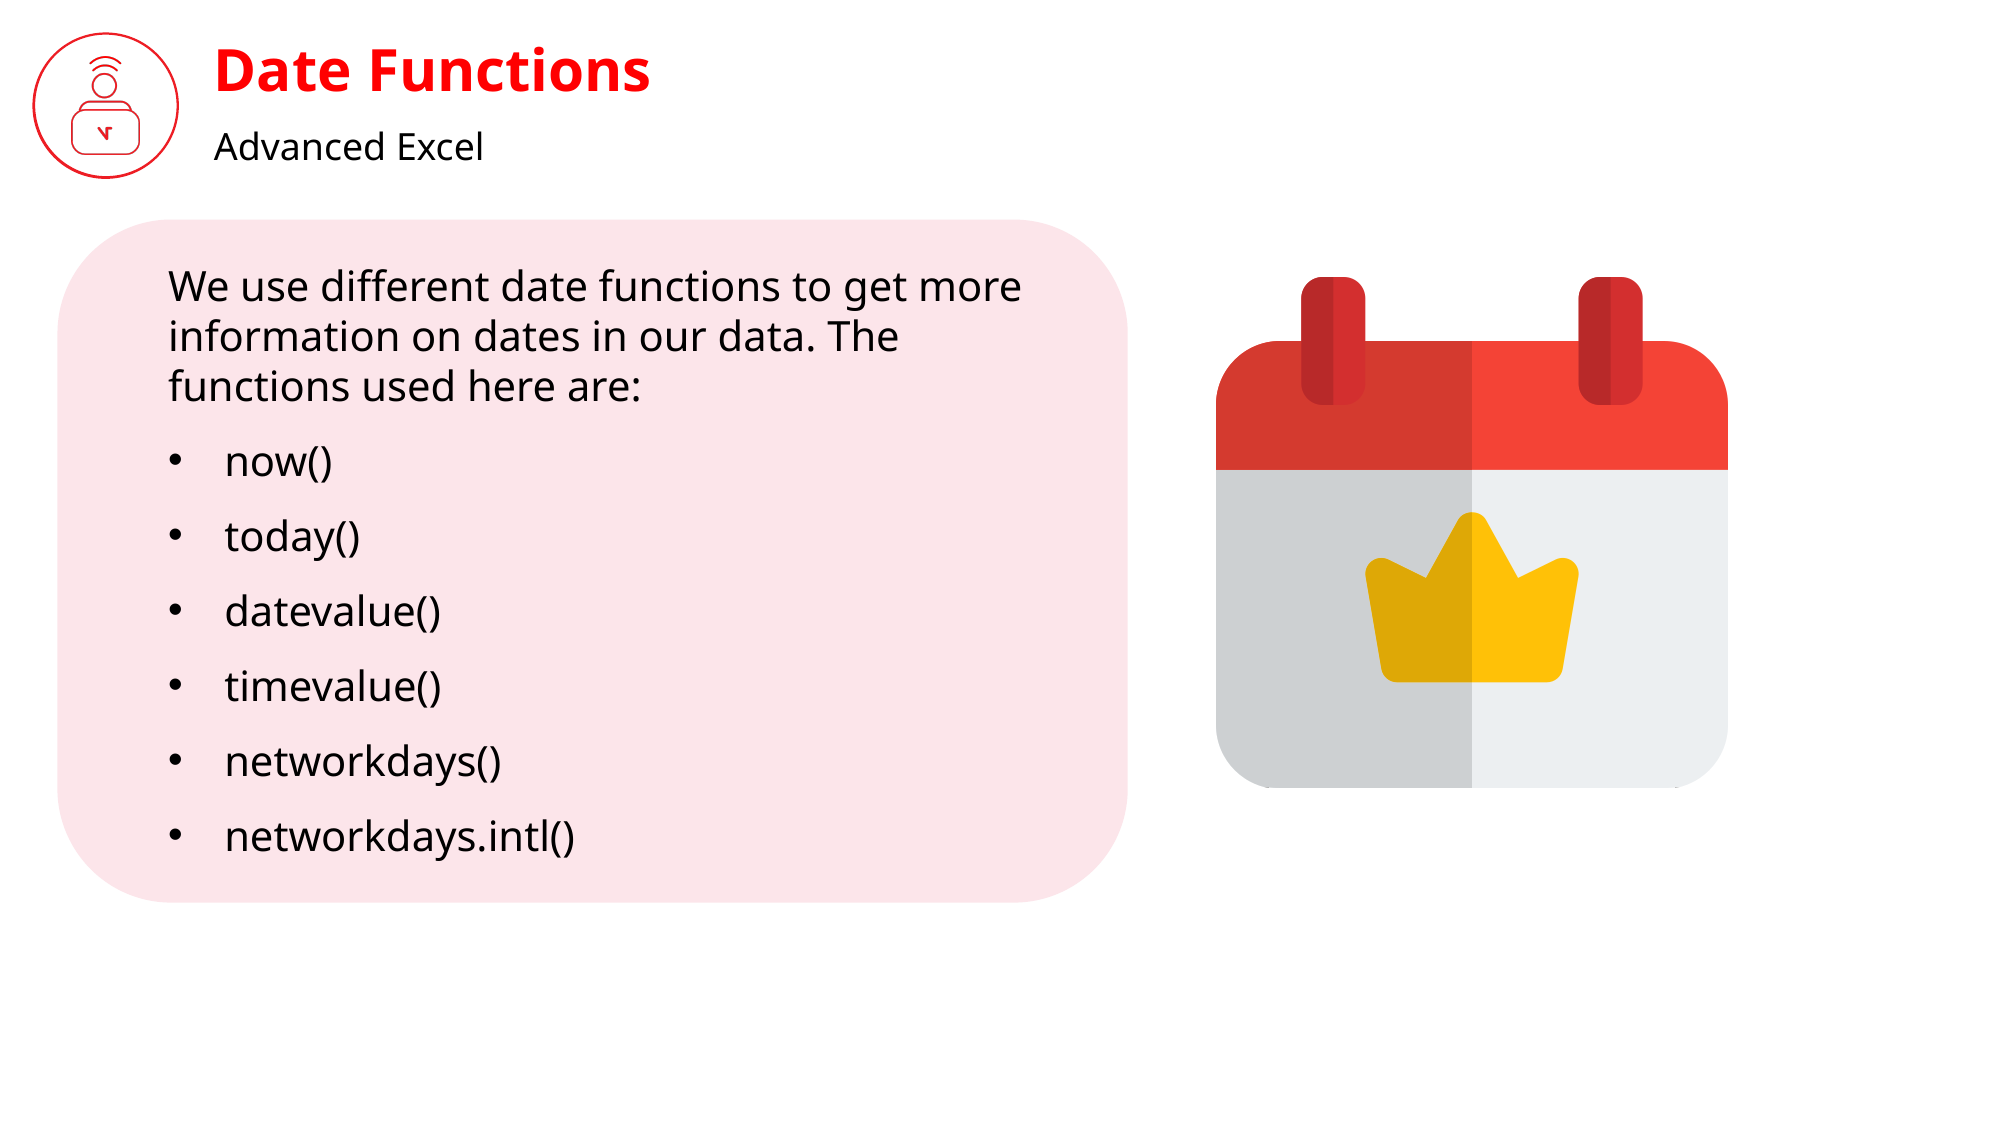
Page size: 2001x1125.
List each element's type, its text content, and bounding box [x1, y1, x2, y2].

text_box Date Functions [198, 18, 1877, 119]
picture [71, 56, 140, 155]
picture [1216, 276, 1728, 788]
text_box Advanced Excel [198, 101, 660, 183]
text_box [55, 217, 1130, 905]
text_box We use different date functions to get more information on dates in our data. The functions used here are: now() today() datevalue() timevalue() networkdays() networkdays.intl() [153, 251, 1094, 846]
